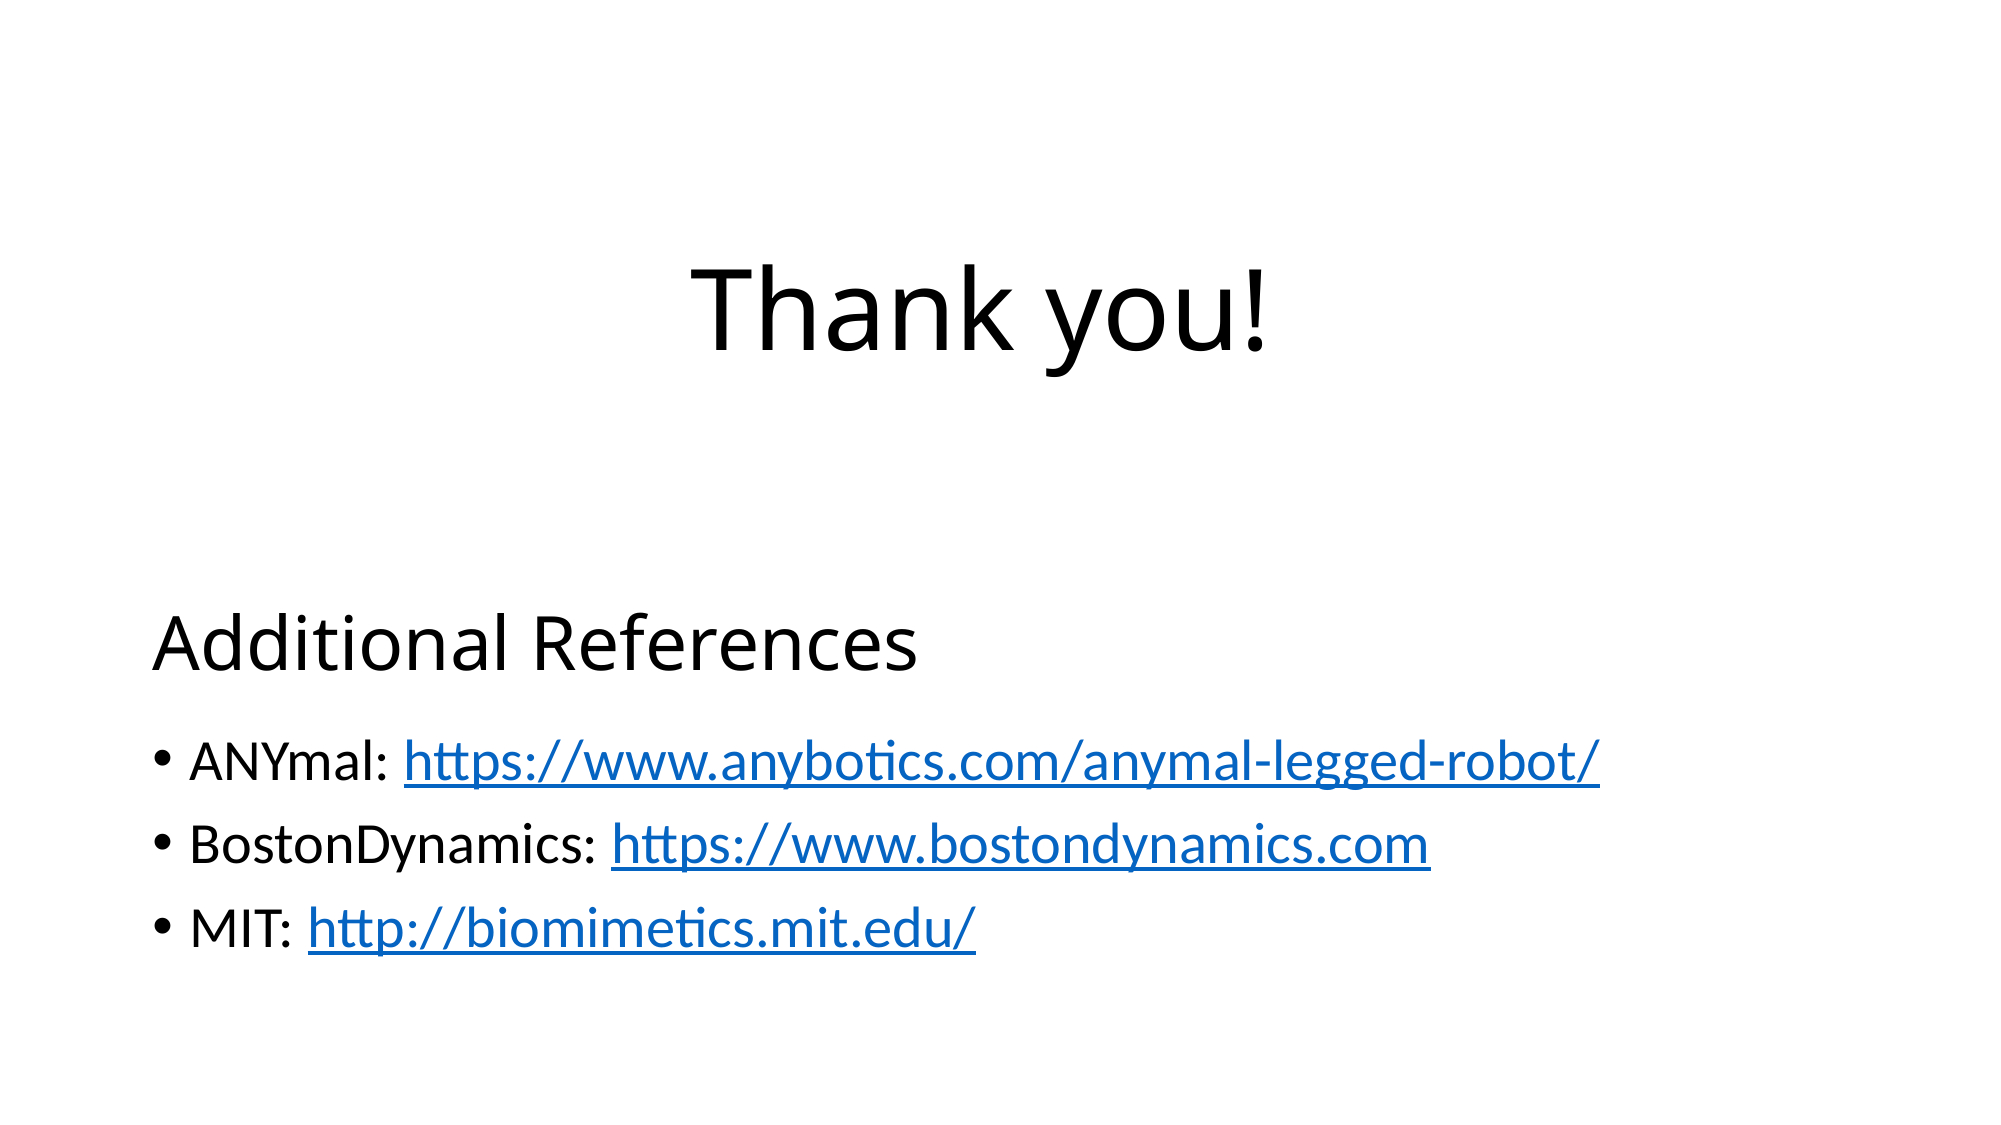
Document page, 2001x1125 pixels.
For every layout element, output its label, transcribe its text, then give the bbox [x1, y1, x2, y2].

list ANYmal: https://www.anybotics.com/anymal-legged-robot/ BostonDynamics: https://www.bostondynamics.com MIT: http://biomimetics.mit.edu/ [137, 722, 1863, 1014]
text_box Thank you! [675, 204, 1322, 423]
title Additional References [137, 577, 1863, 715]
